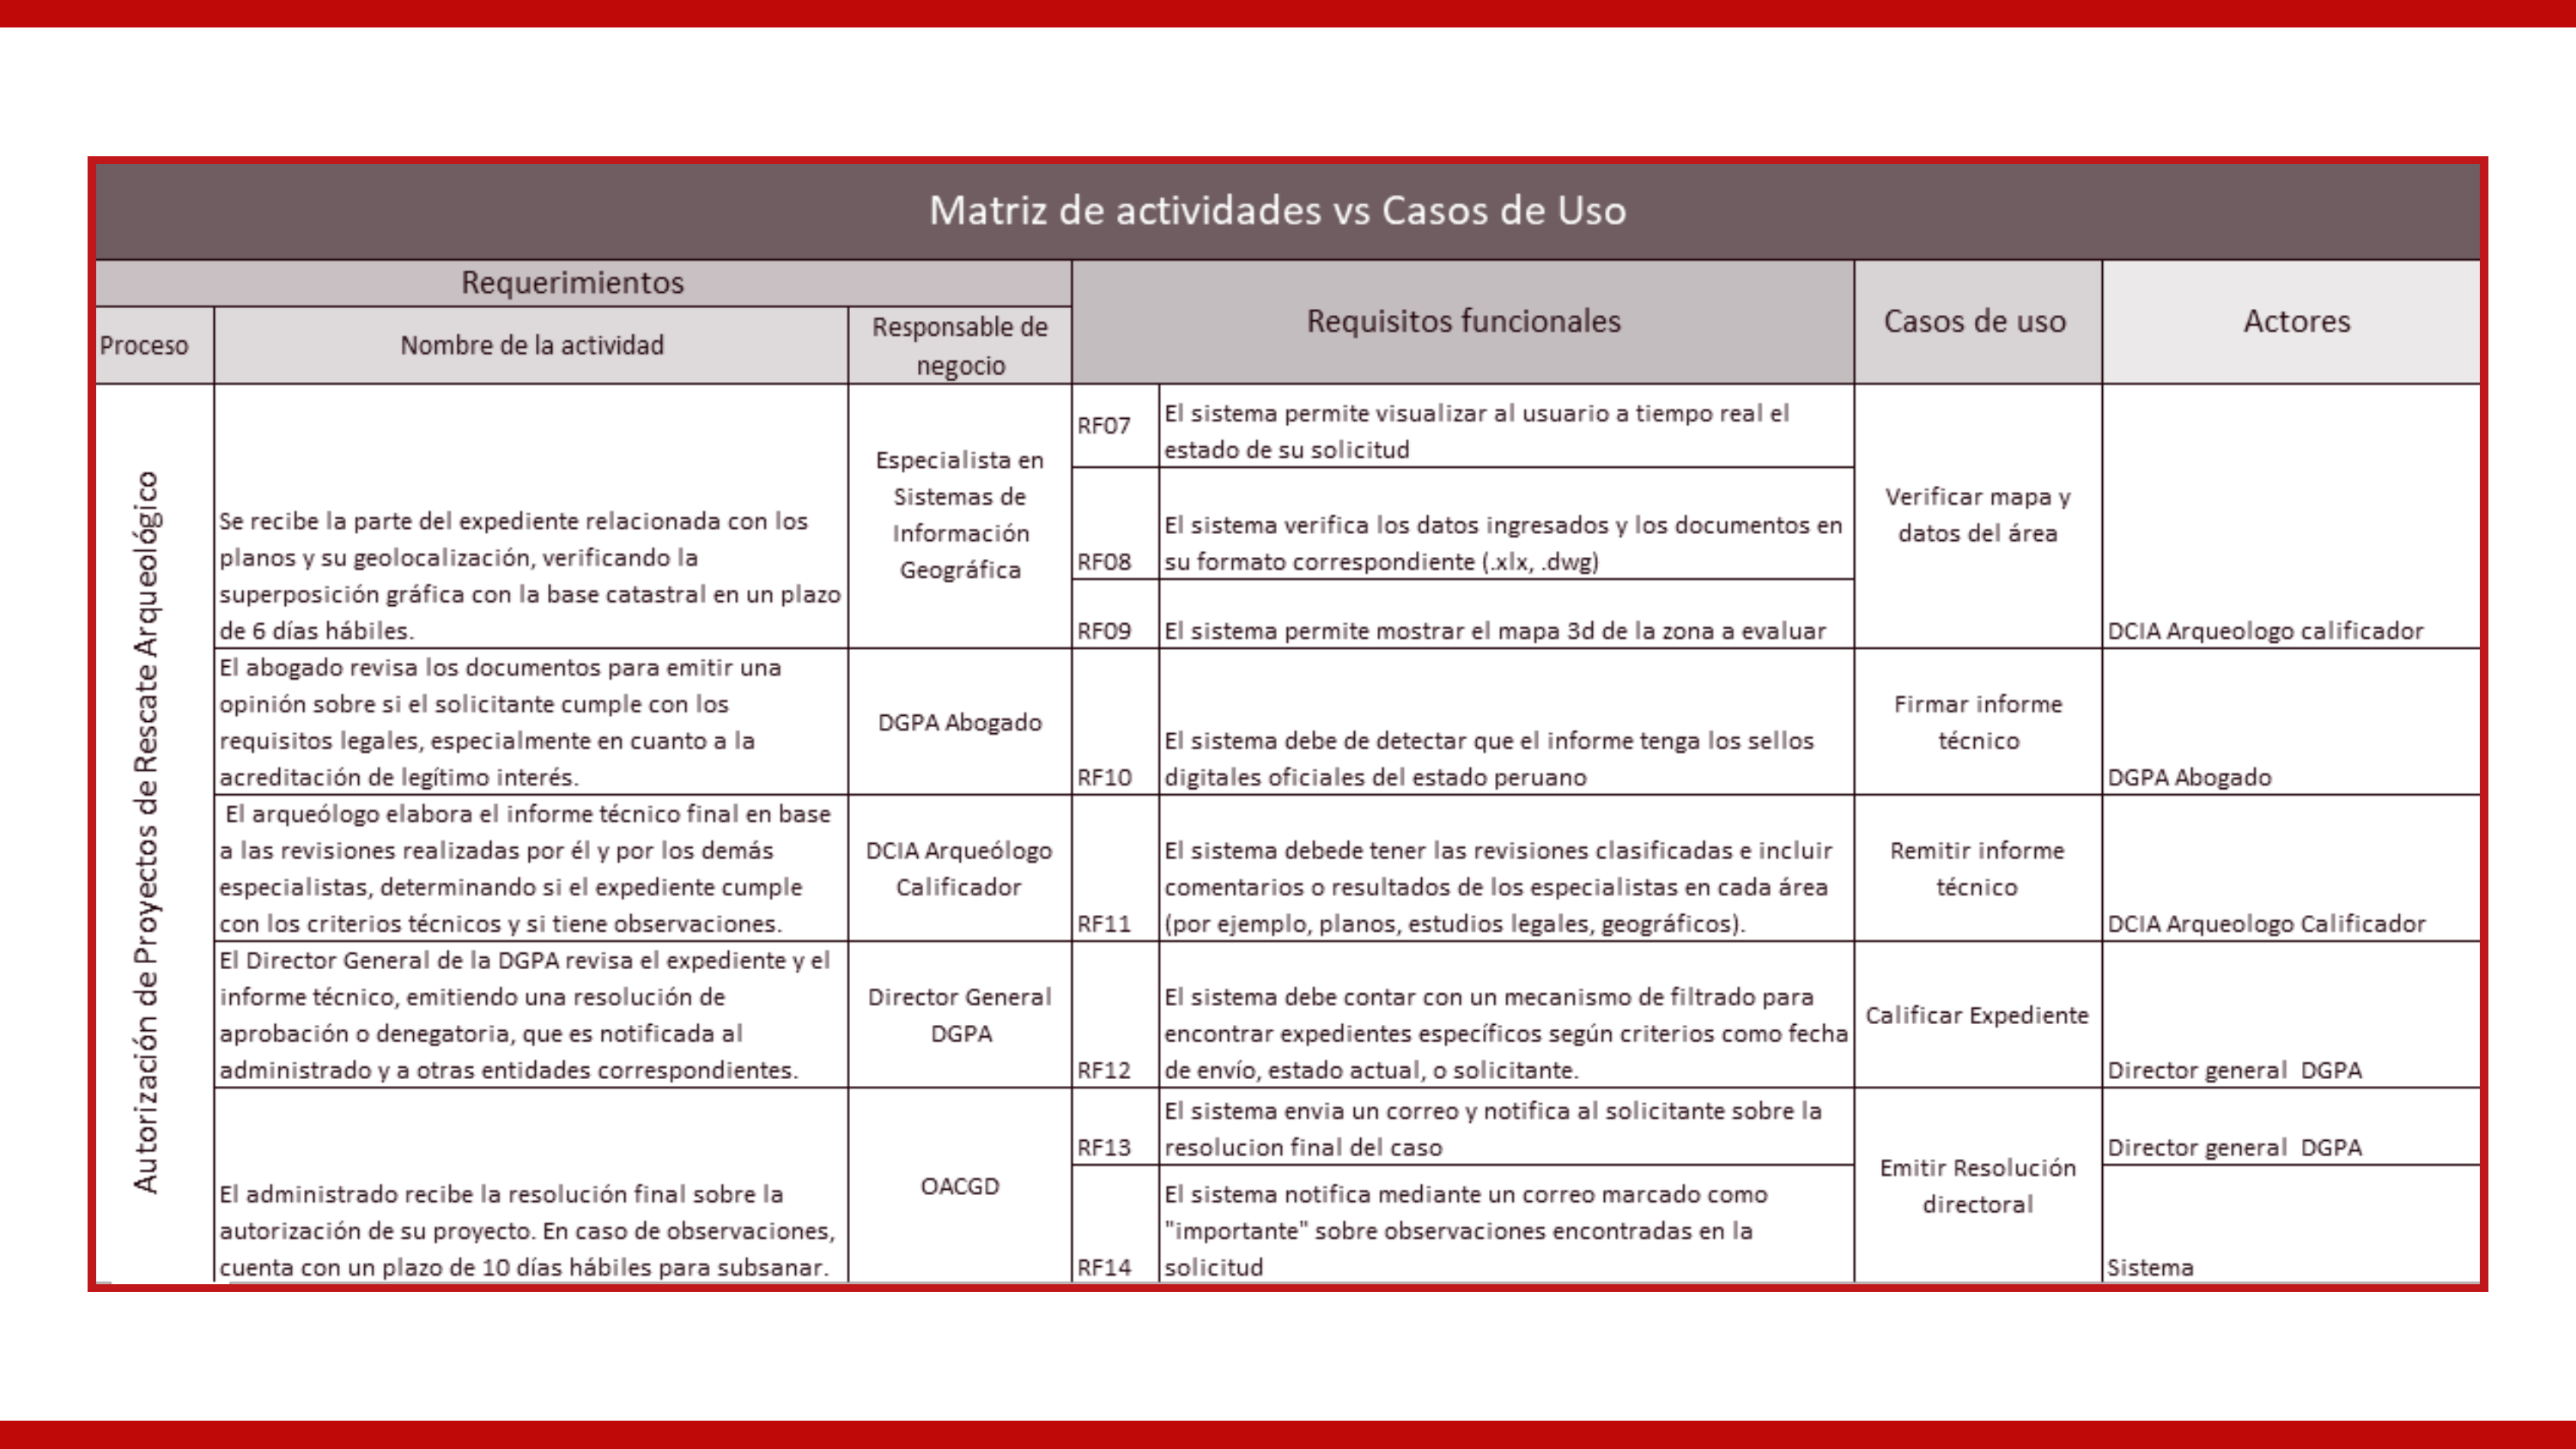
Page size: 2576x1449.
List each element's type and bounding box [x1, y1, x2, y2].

text_box [92, 160, 2484, 1288]
text_box [0, 1420, 2576, 1449]
text_box [0, 0, 2576, 28]
